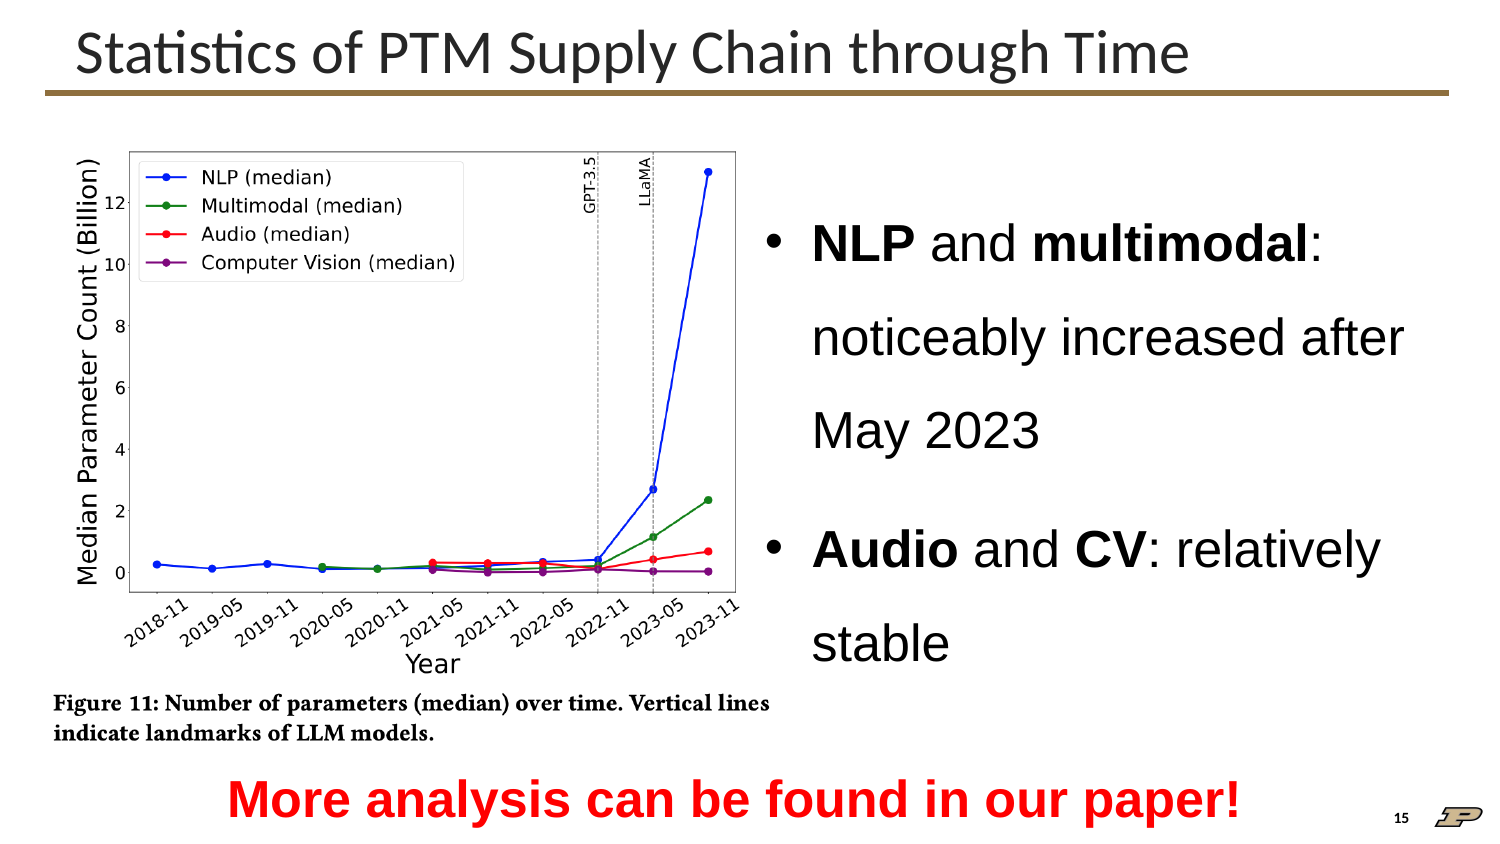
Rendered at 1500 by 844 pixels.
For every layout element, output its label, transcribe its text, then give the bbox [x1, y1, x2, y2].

picture [1434, 807, 1483, 827]
text_box NLP and multimodal: noticeably increased after May 2023 Audio and CV: relatively stable [791, 170, 1455, 680]
picture [45, 139, 787, 749]
text_box More analysis can be found in our paper! [212, 757, 1288, 836]
slide_number 15 [1371, 794, 1432, 840]
title Statistics of PTM Supply Chain through Time [43, 12, 1368, 96]
